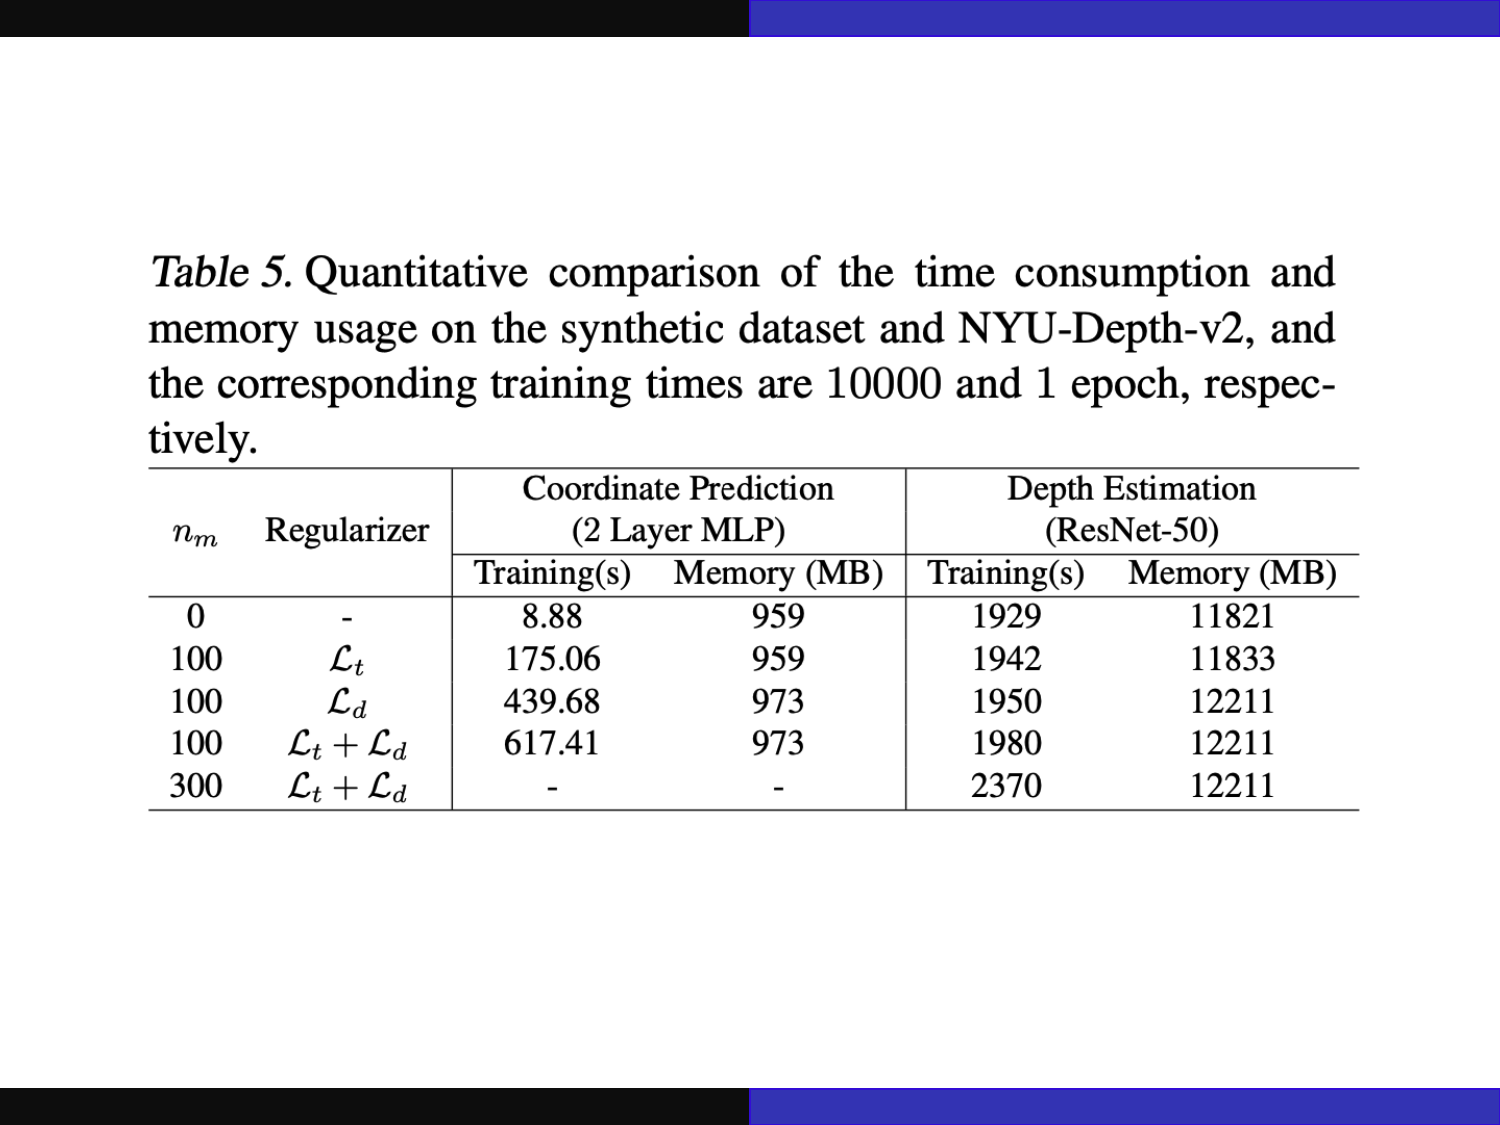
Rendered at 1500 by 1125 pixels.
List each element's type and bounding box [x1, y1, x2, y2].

picture [138, 249, 1362, 823]
